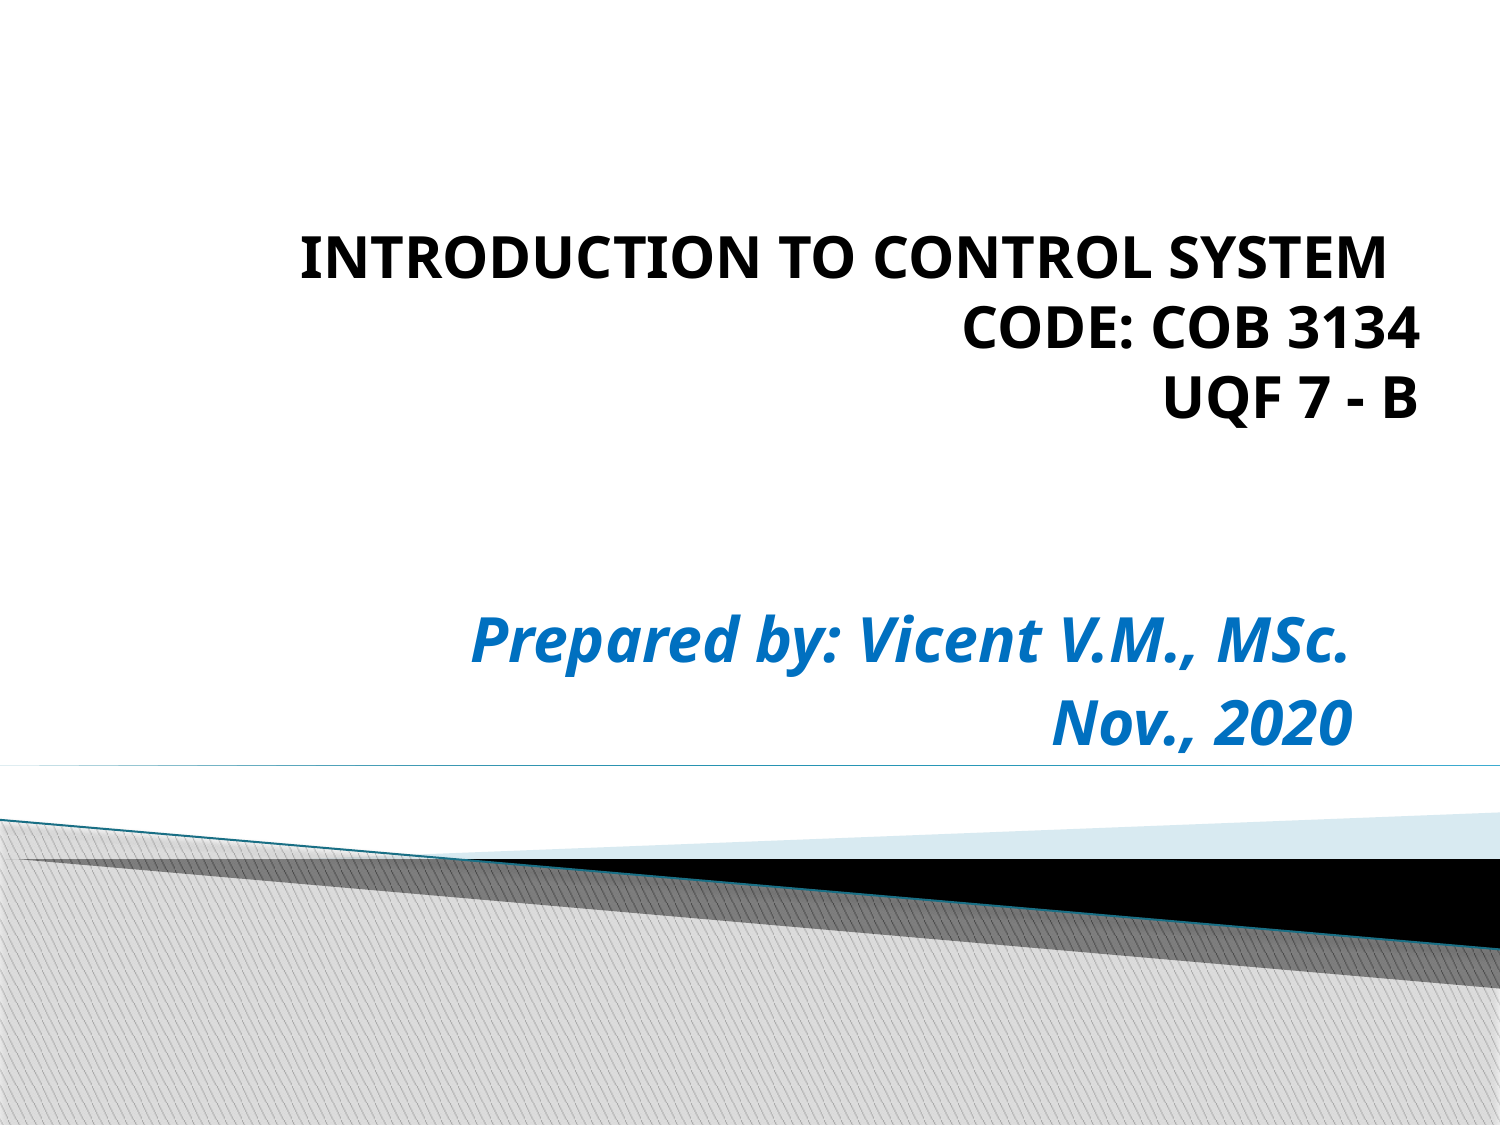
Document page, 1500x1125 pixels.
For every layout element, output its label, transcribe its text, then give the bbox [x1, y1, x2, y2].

subtitle Prepared by: Vicent V.M., MSc. Nov., 2020 [112, 592, 1388, 790]
title INTRODUCTION TO CONTROL SYSTEM CODE: COB 3134 UQF 7 - B [64, 90, 1436, 438]
picture [5, 859, 1500, 989]
